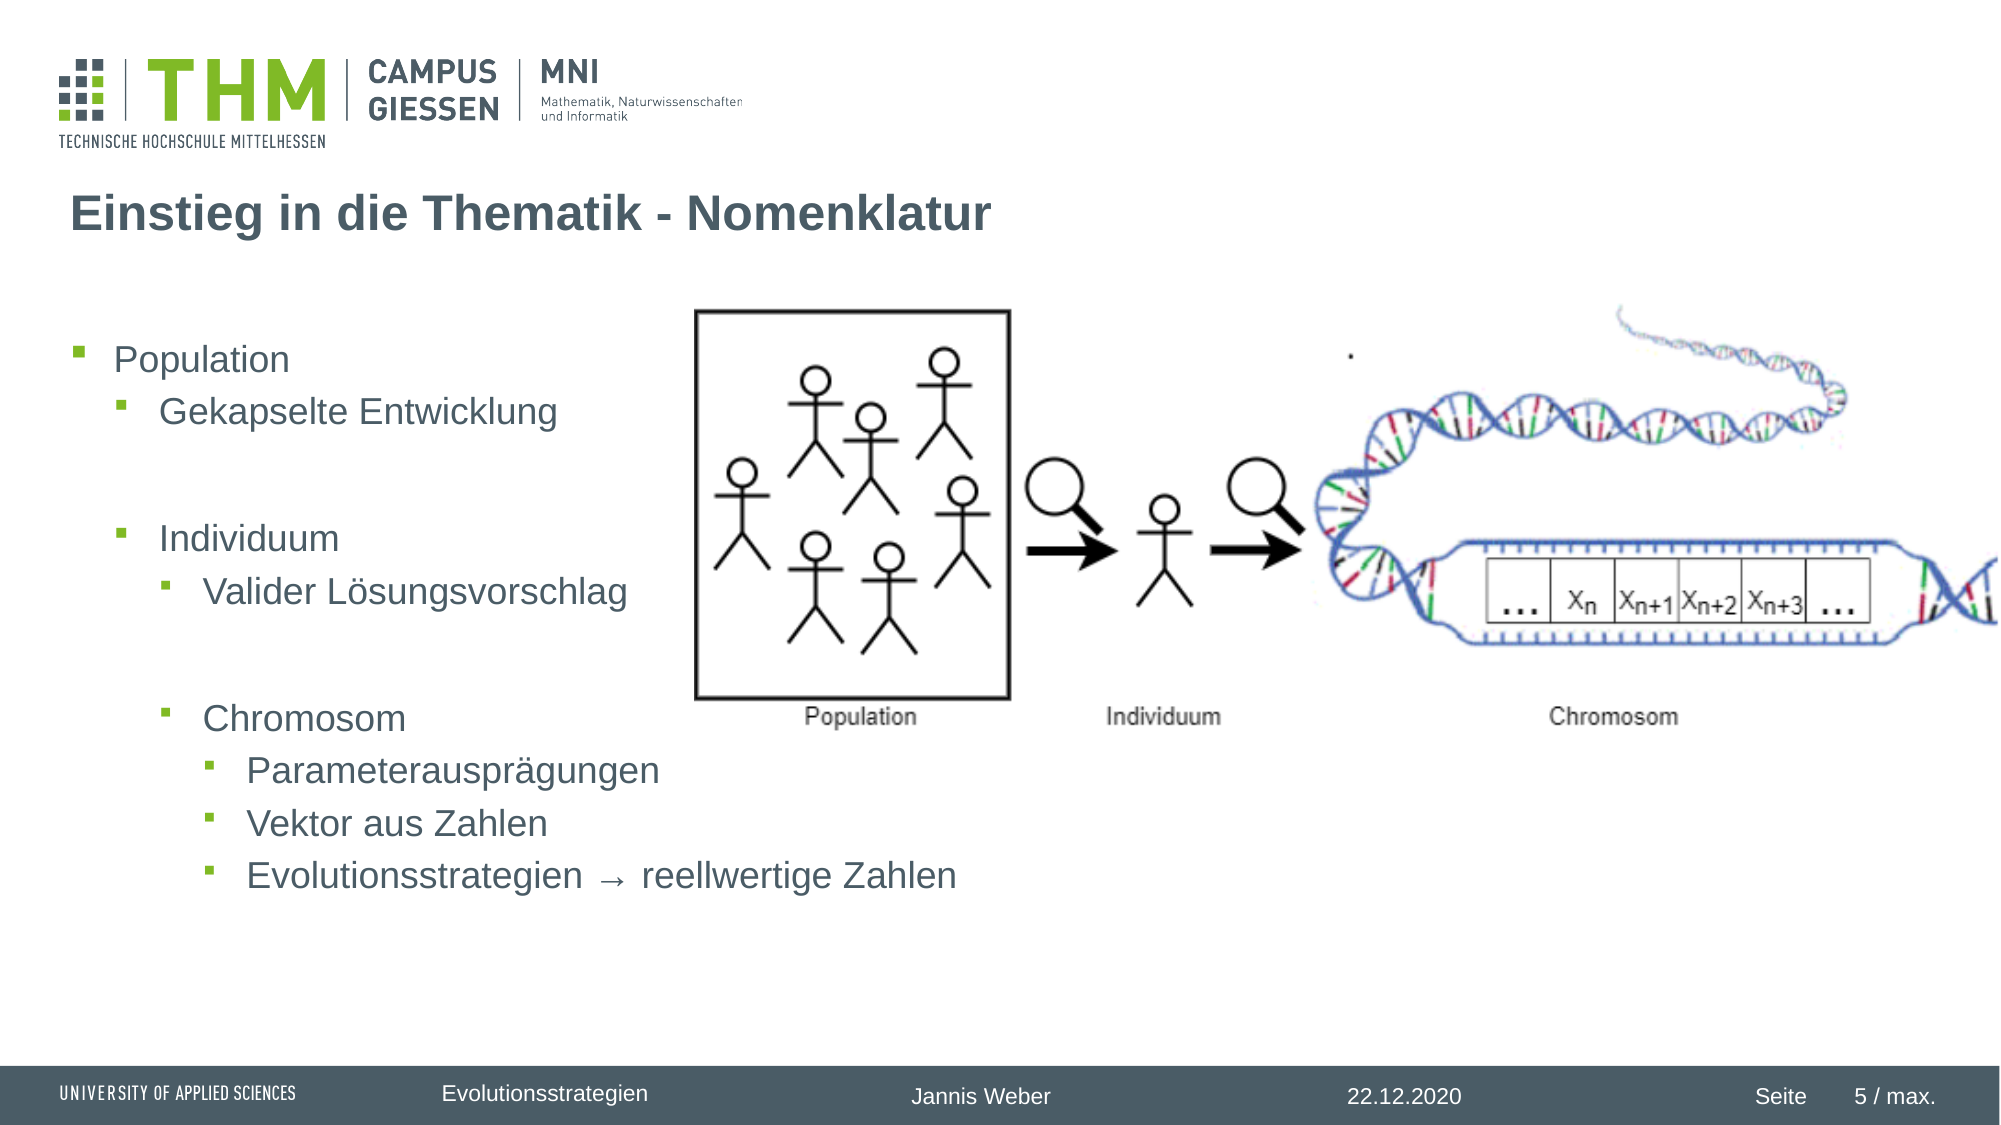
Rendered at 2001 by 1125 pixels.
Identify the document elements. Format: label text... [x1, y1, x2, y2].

picture [694, 293, 2000, 752]
picture [59, 1082, 296, 1104]
title Einstieg in die Thematik - Nomenklatur [54, 172, 1913, 268]
list Population Gekapselte Entwicklung Individuum Valider Lösungsvorschlag Chromosom Parameterausprägungen Vektor aus Zahlen Evolutionsstrategien → reellwertige Zahlen [54, 327, 1940, 1034]
picture [59, 59, 742, 148]
